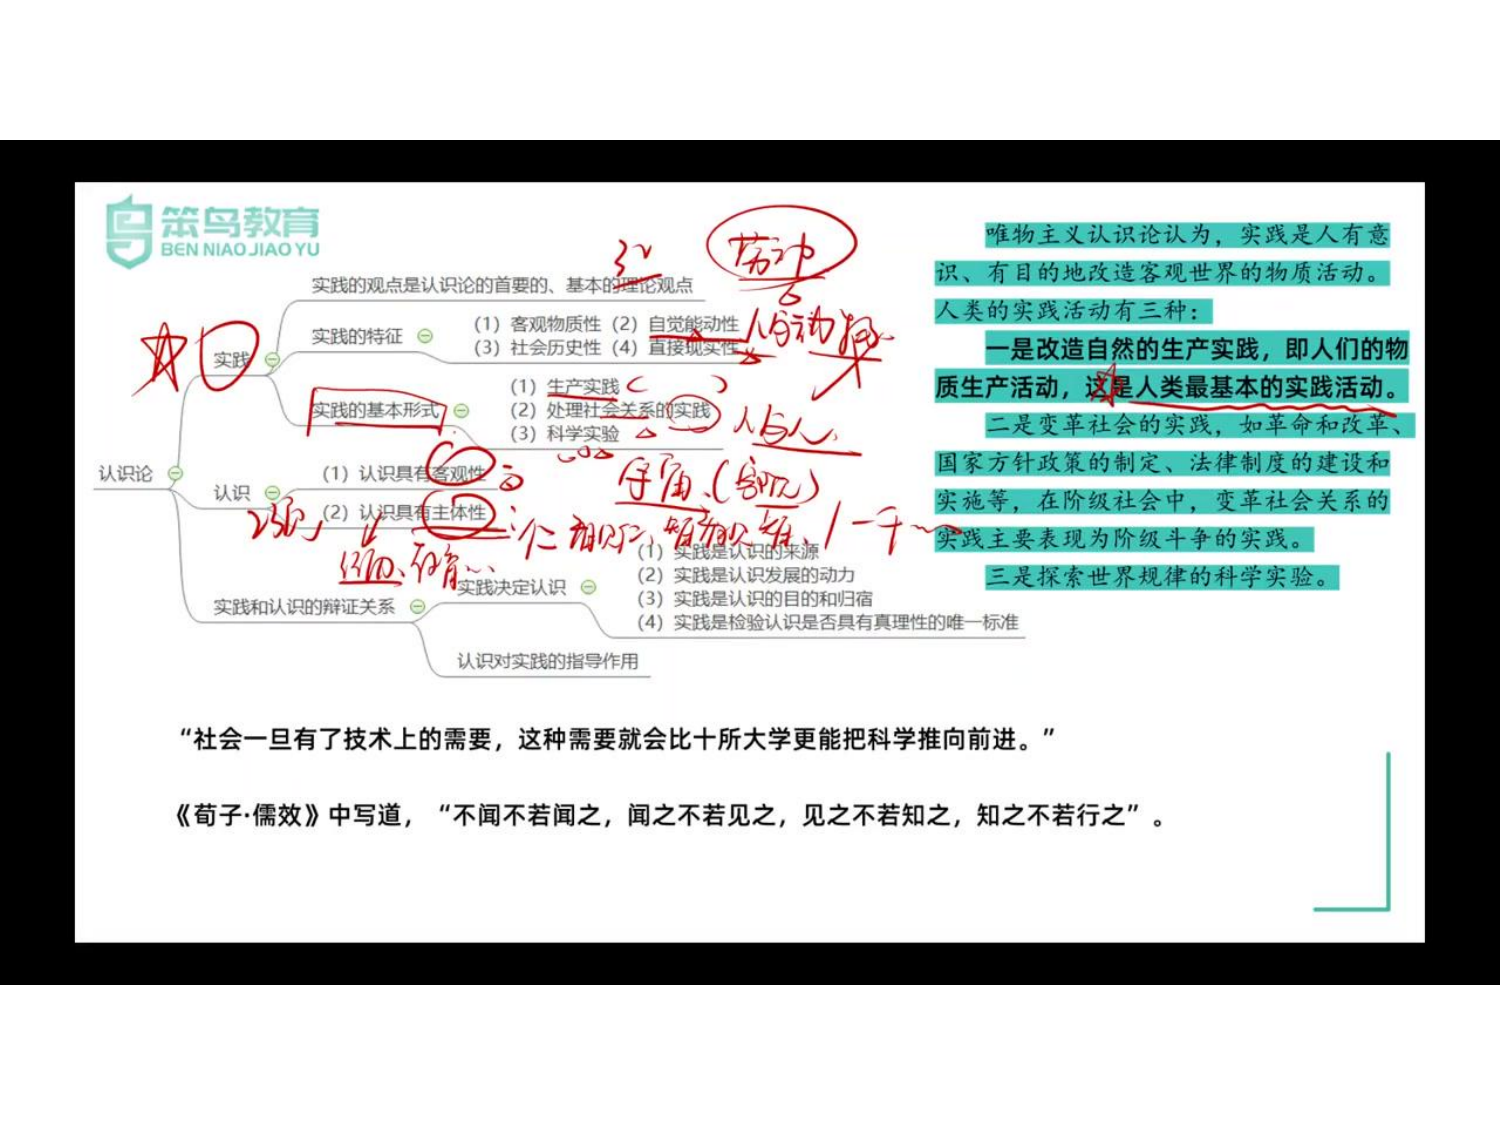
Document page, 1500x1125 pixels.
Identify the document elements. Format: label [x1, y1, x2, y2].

picture [0, 140, 1500, 985]
